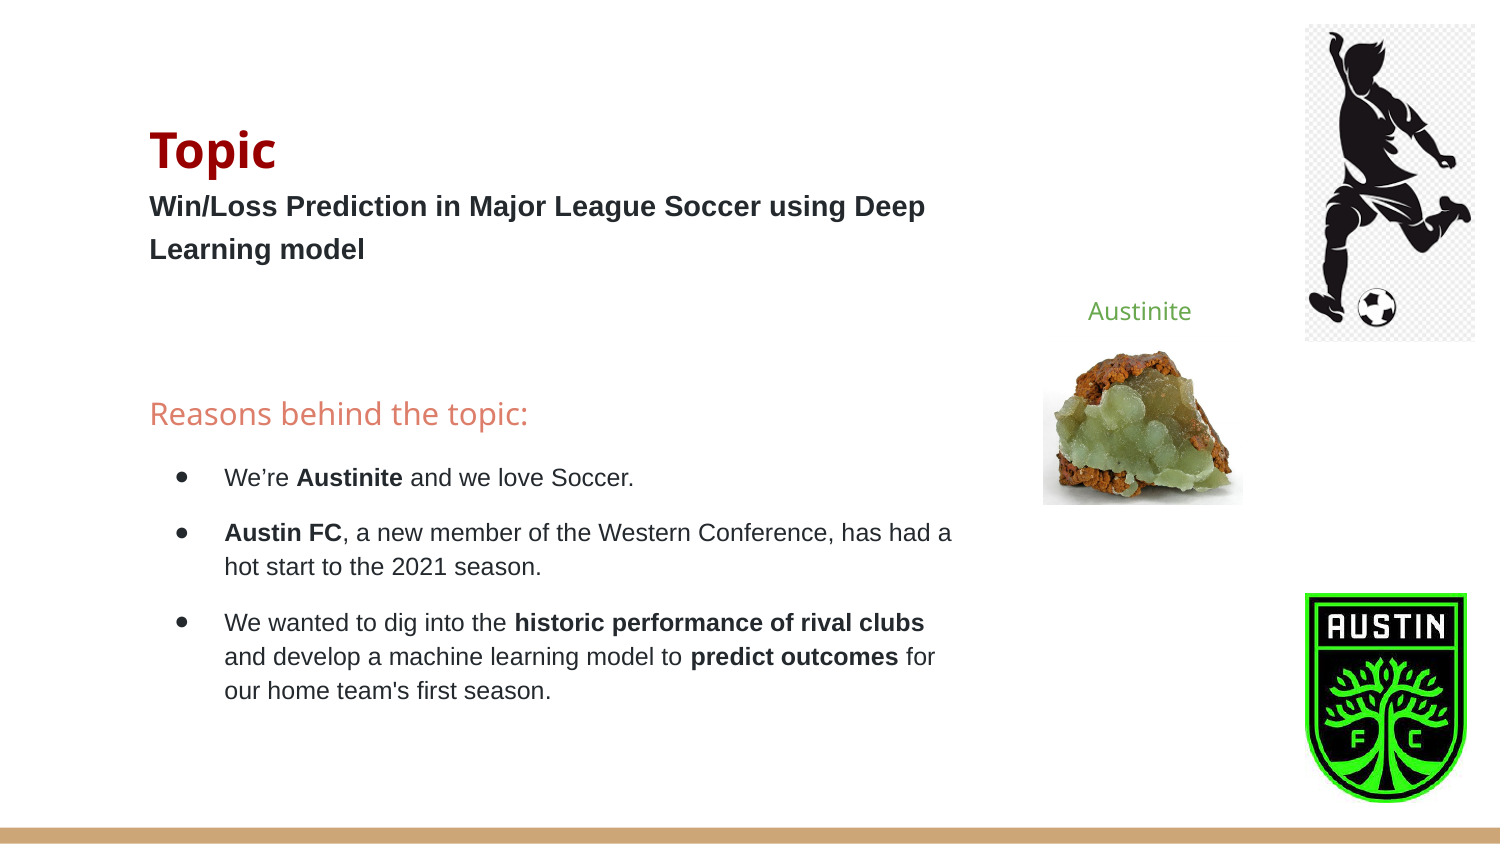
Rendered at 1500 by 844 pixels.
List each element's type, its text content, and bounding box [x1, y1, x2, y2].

text_box Austinite [1030, 280, 1250, 341]
picture [1043, 341, 1243, 505]
title Topic Win/Loss Prediction in Major League Soccer using Deep Learning model [134, 87, 975, 281]
picture [1305, 593, 1467, 804]
picture [1305, 24, 1476, 342]
list Reasons behind the topic: We’re Austinite and we love Soccer. Austin FC, a new member of the Western Conference, has had a hot start to the 2021 season. We wanted to dig into the historic performance of rival clubs and develop a machine learning model to predict outcomes for our home team's first season. [134, 373, 989, 729]
